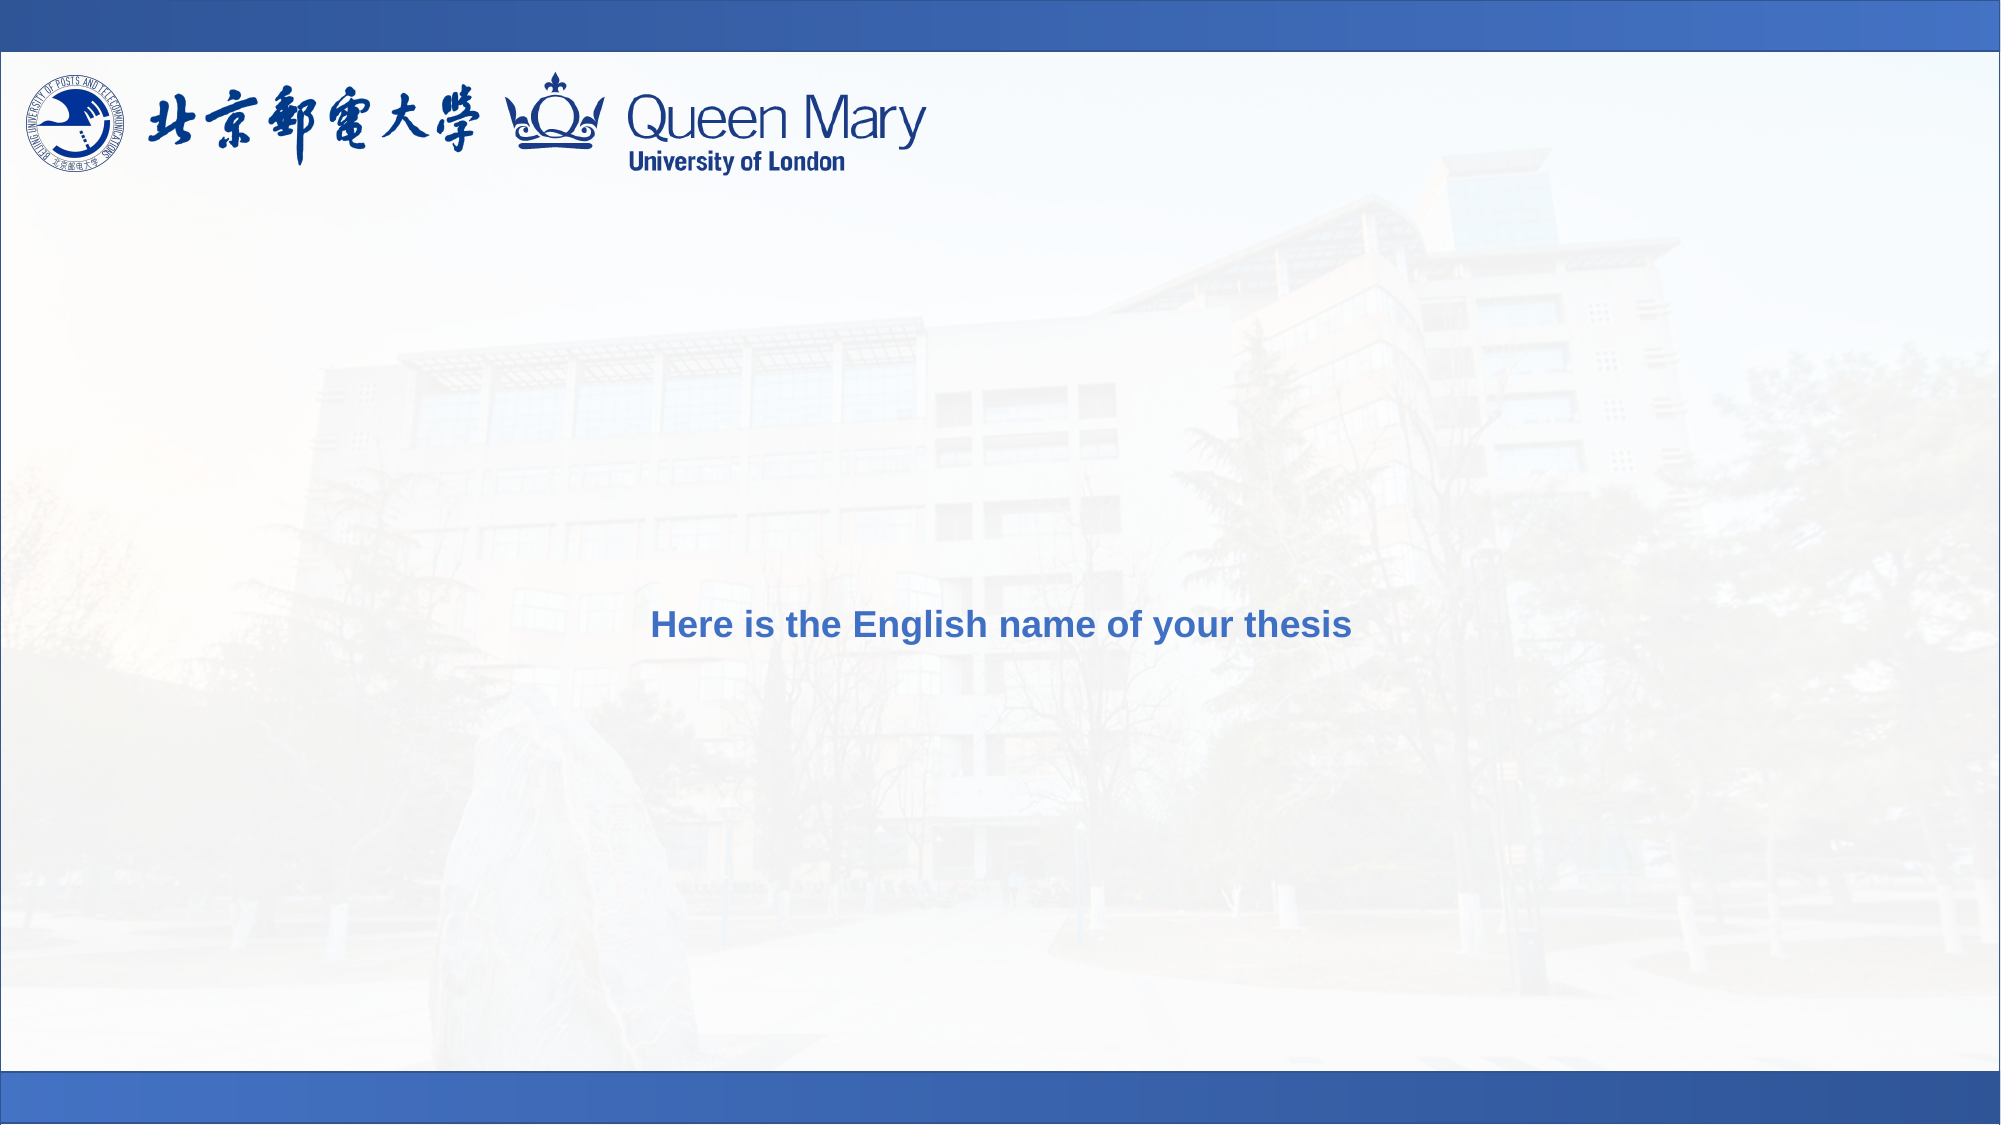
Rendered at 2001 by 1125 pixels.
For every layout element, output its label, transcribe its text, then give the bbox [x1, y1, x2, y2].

list Here is the English name of your thesis [147, 597, 1867, 649]
picture [26, 75, 124, 172]
picture [504, 71, 927, 176]
picture [142, 79, 483, 168]
